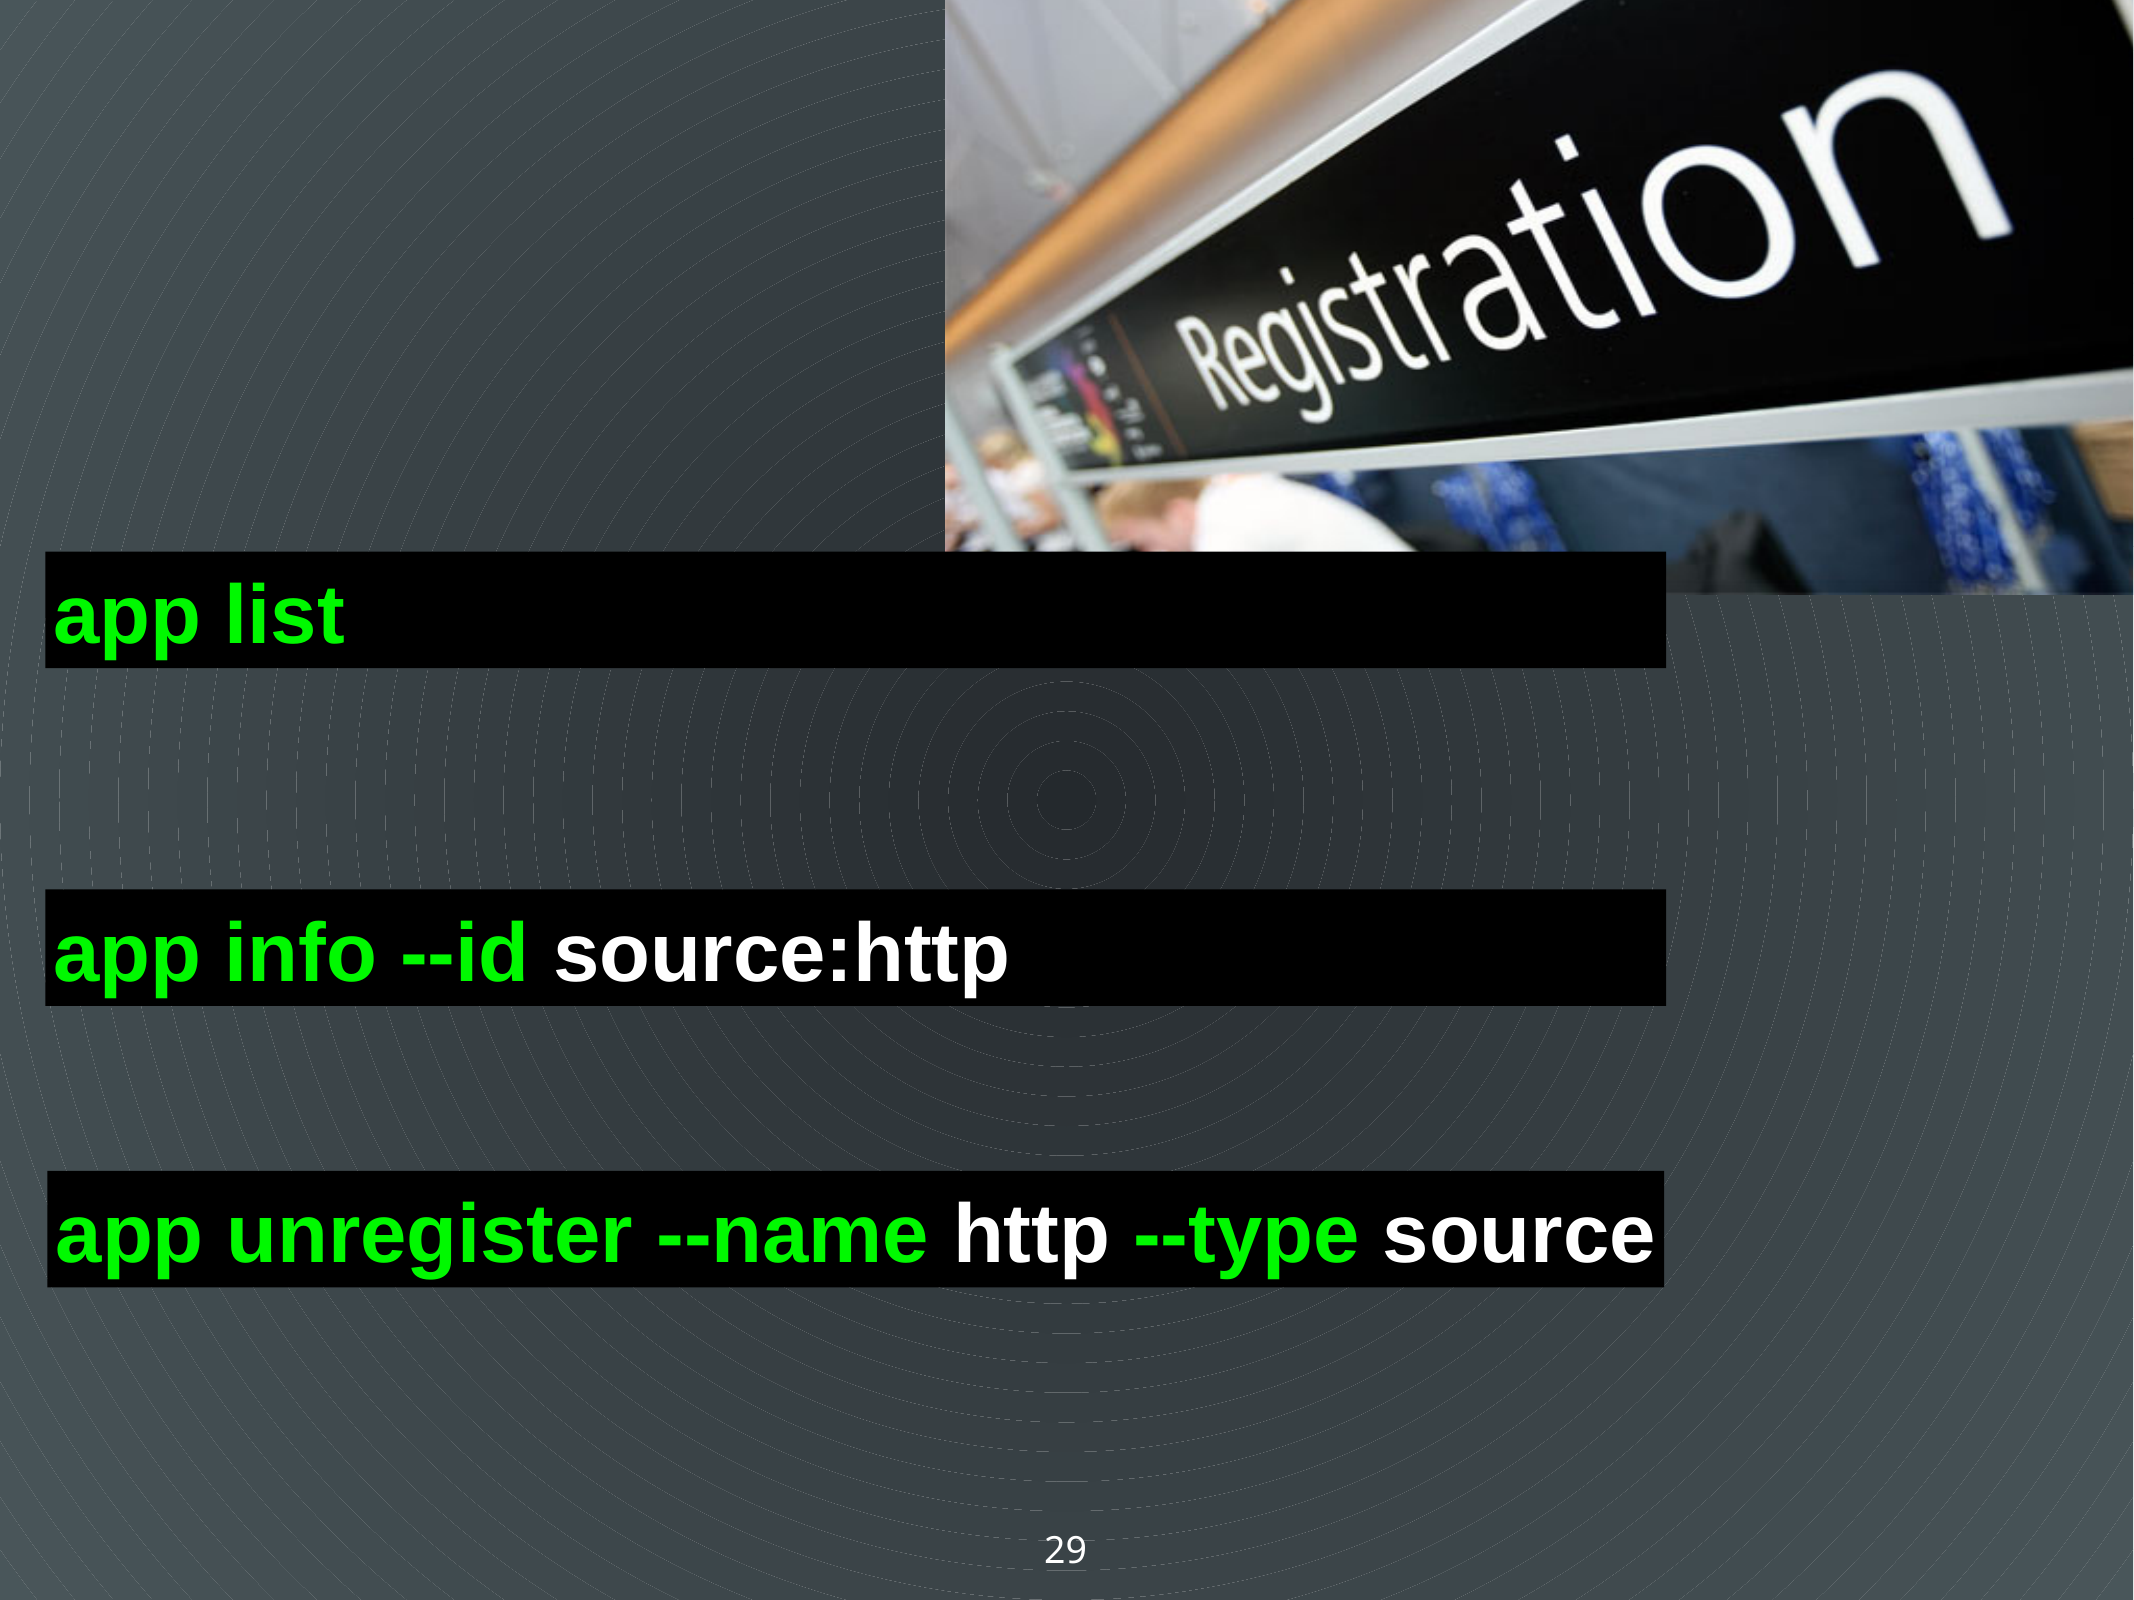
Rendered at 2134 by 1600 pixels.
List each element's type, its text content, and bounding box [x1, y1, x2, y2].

picture [945, 0, 2134, 595]
text_box app list [45, 551, 1667, 669]
text_box app unregister --name http --type source [47, 1170, 1665, 1288]
slide_number 29 [1034, 1517, 1097, 1581]
text_box app info --id source:http [45, 889, 1667, 1006]
